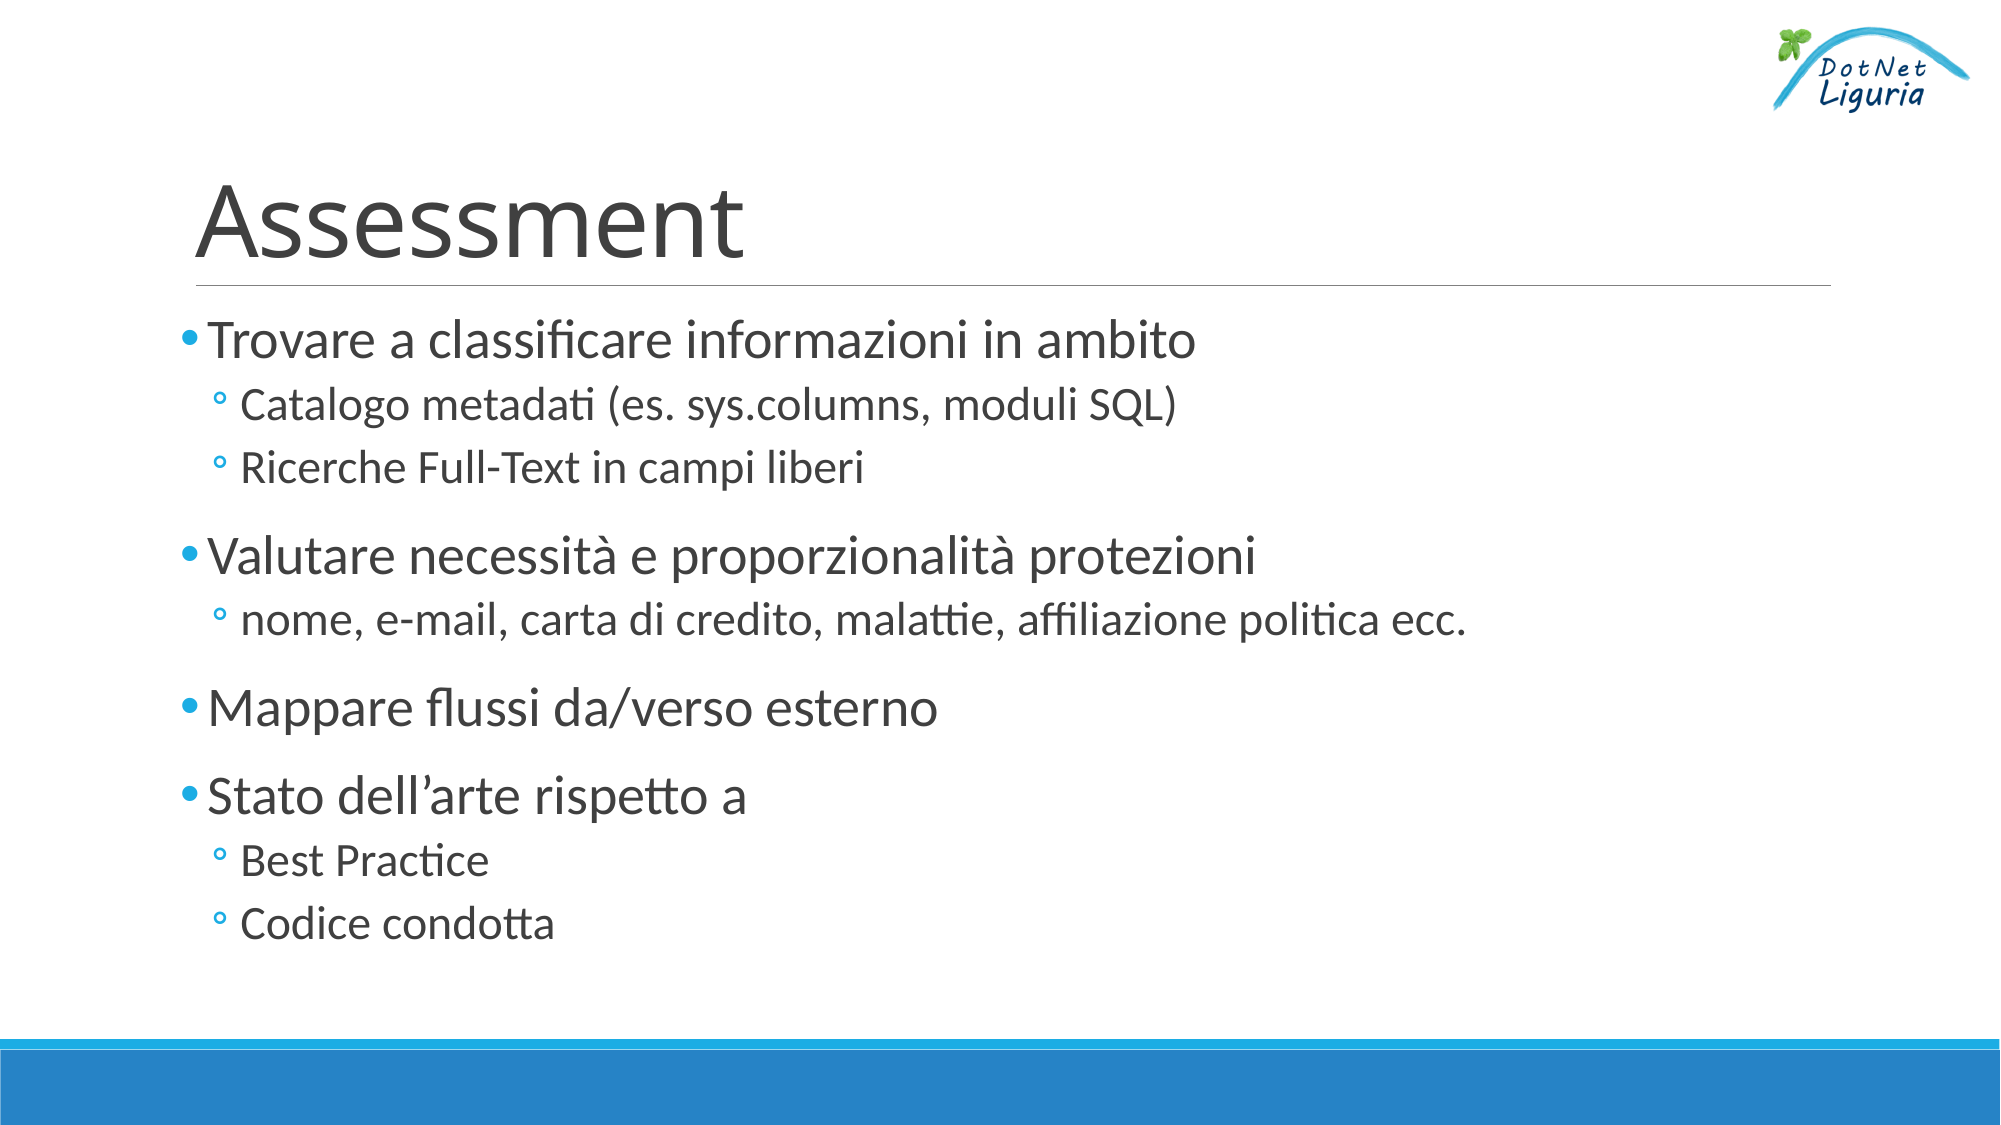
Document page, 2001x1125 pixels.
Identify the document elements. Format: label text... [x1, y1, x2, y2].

list Trovare a classificare informazioni in ambito Catalogo metadati (es. sys.columns, moduli SQL) Ricerche Full-Text in campi liberi Valutare necessità e proporzionalità protezioni nome, e-mail, carta di credito, malattie, affiliazione politica ecc. Mappare flussi da/verso esterno Stato dell’arte rispetto a Best Practice Codice condotta [180, 302, 1830, 963]
picture [1768, 26, 1974, 116]
title Assessment [180, 47, 1830, 285]
